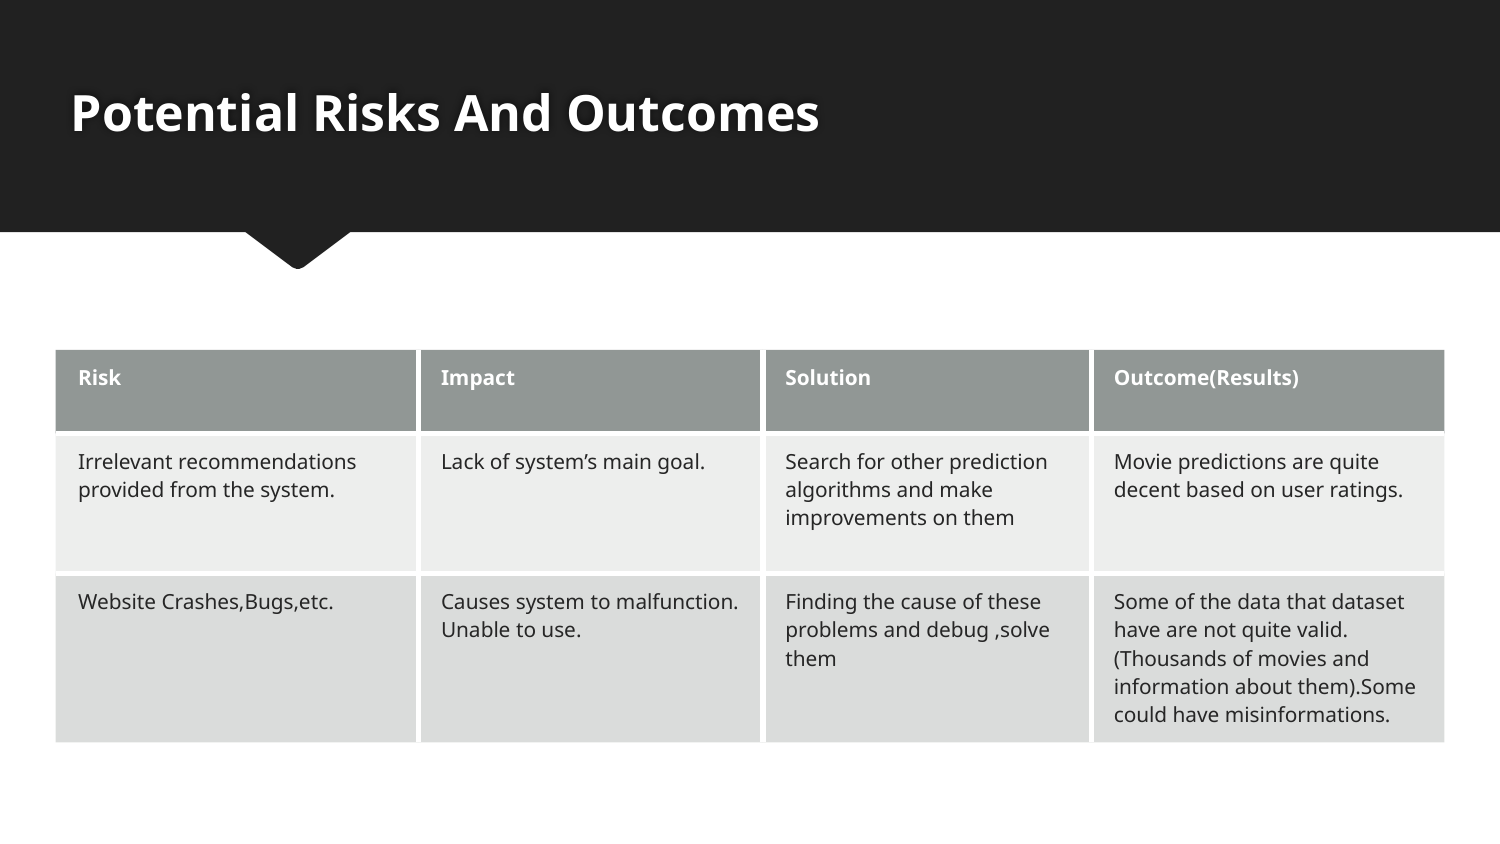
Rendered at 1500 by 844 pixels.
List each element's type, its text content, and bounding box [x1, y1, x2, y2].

table_header Solution [766, 350, 1089, 431]
table_header Risk [56, 350, 416, 431]
text_box [0, 233, 1500, 844]
table_cell Search for other prediction algorithms and make improvements on them [766, 436, 1089, 571]
table_cell Some of the data that dataset have are not quite valid.(Thousands of movies and information about them).Some could have misinformations. [1094, 576, 1444, 742]
table_header Outcome(Results) [1094, 350, 1444, 431]
table_cell Movie predictions are quite decent based on user ratings. [1094, 436, 1444, 571]
text_box [0, 0, 1500, 270]
table_cell Irrelevant recommendations provided from the system. [56, 436, 416, 571]
table_header Impact [421, 350, 760, 431]
table_cell Causes system to malfunction. Unable to use. [421, 576, 760, 742]
table_cell Finding the cause of these problems and debug ,solve them [766, 576, 1089, 742]
table_cell Lack of system’s main goal. [421, 436, 760, 571]
table_cell Website Crashes,Bugs,etc. [56, 576, 416, 742]
title Potential Risks And Outcomes [55, 48, 1445, 149]
